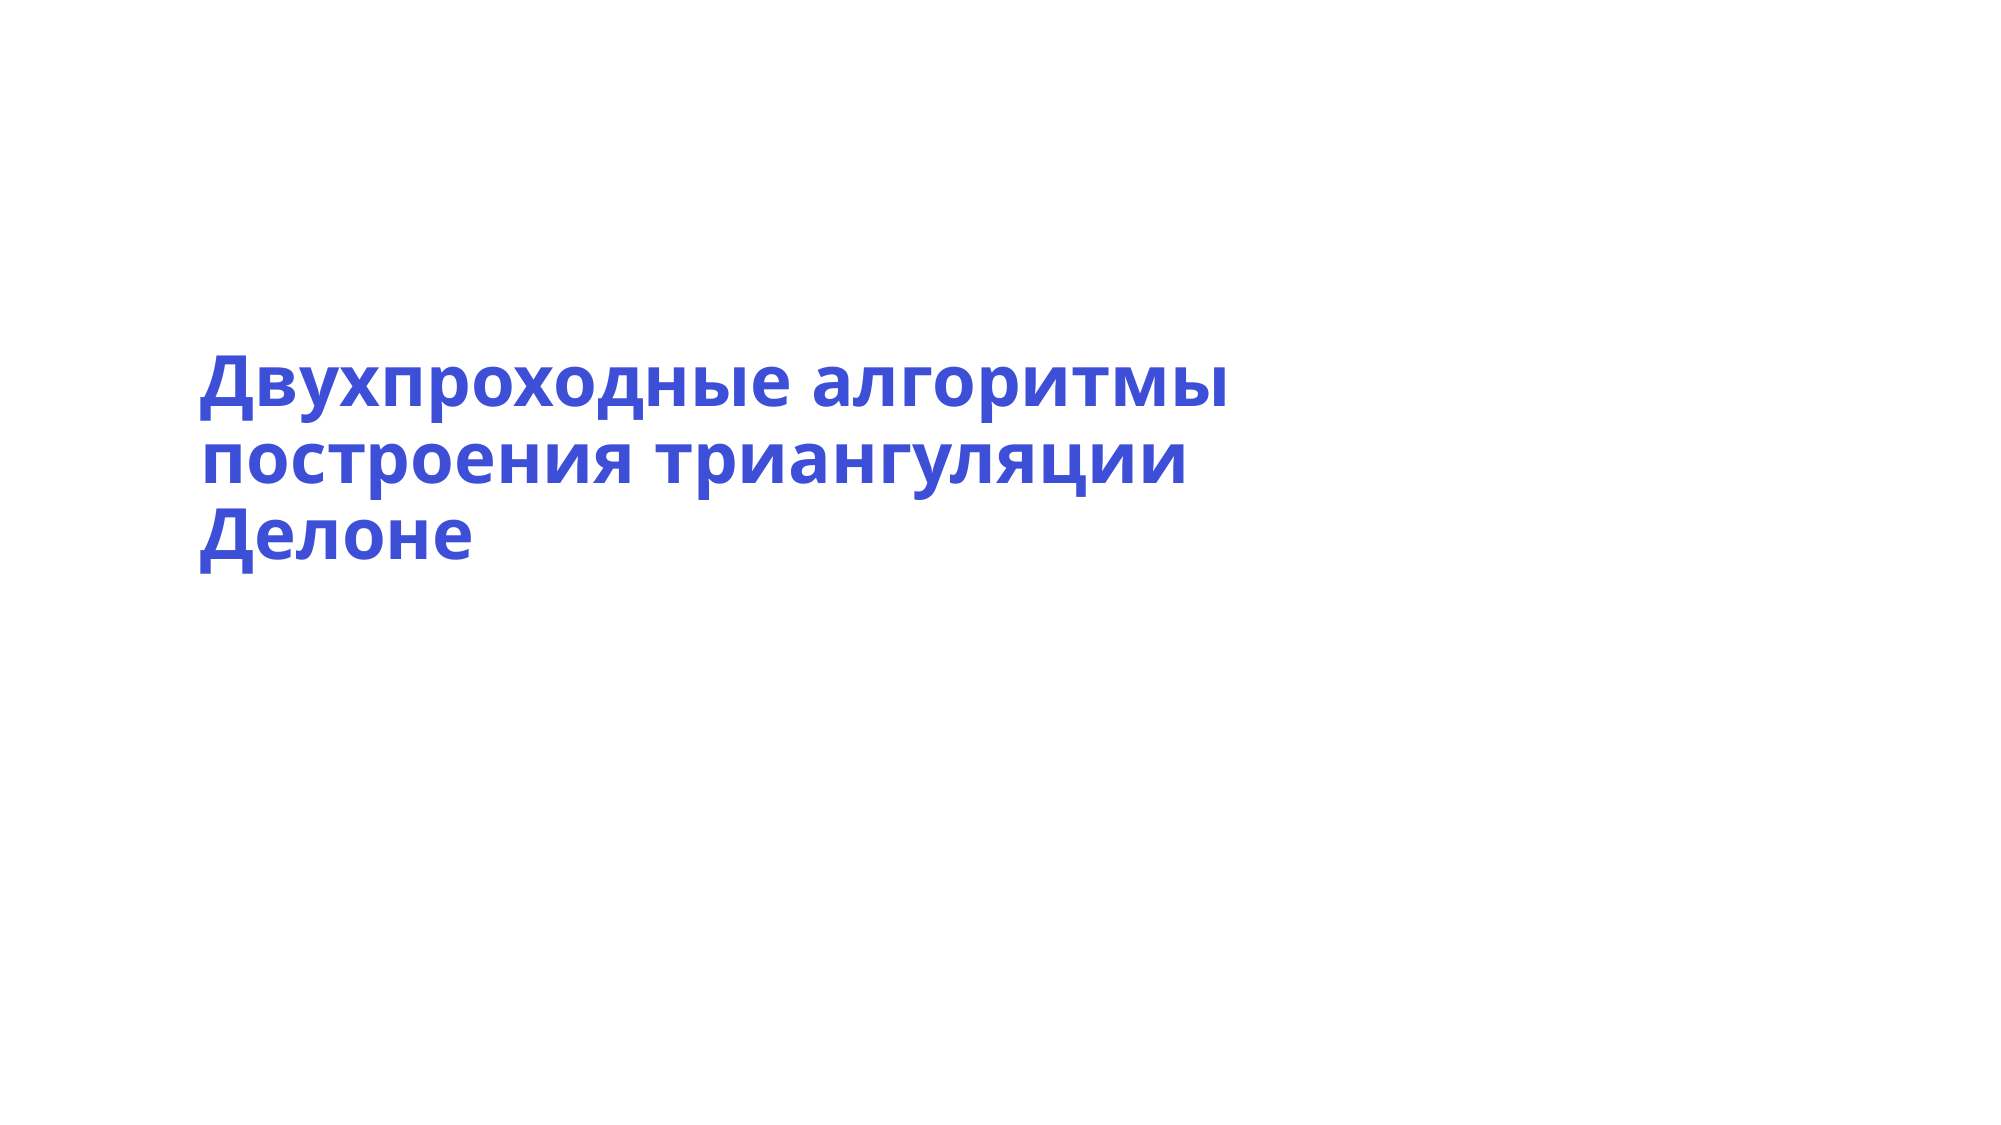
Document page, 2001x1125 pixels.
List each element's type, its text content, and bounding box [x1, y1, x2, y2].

text_box Двухпроходные алгоритмы построения триангуляции Делоне [186, 338, 1438, 585]
